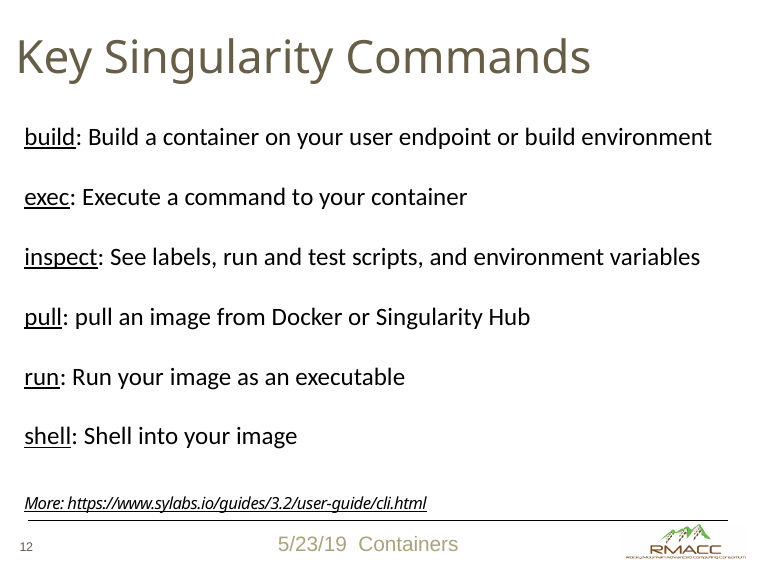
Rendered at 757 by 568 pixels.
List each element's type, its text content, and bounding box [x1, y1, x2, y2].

slide_number 12 [15, 539, 37, 562]
title Key Singularity Commands [15, 28, 757, 84]
text_box More: https://www.sylabs.io/guides/3.2/user-guide/cli.html [9, 485, 466, 539]
picture [622, 524, 748, 563]
text_box build: Build a container on your user endpoint or build environment exec: Execute a command to your container inspect: See labels, run and test scripts, and environment variables pull: pull an image from Docker or Singularity Hub run: Run your image as an executable shell: Shell into your image [9, 113, 741, 458]
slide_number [275, 530, 474, 556]
